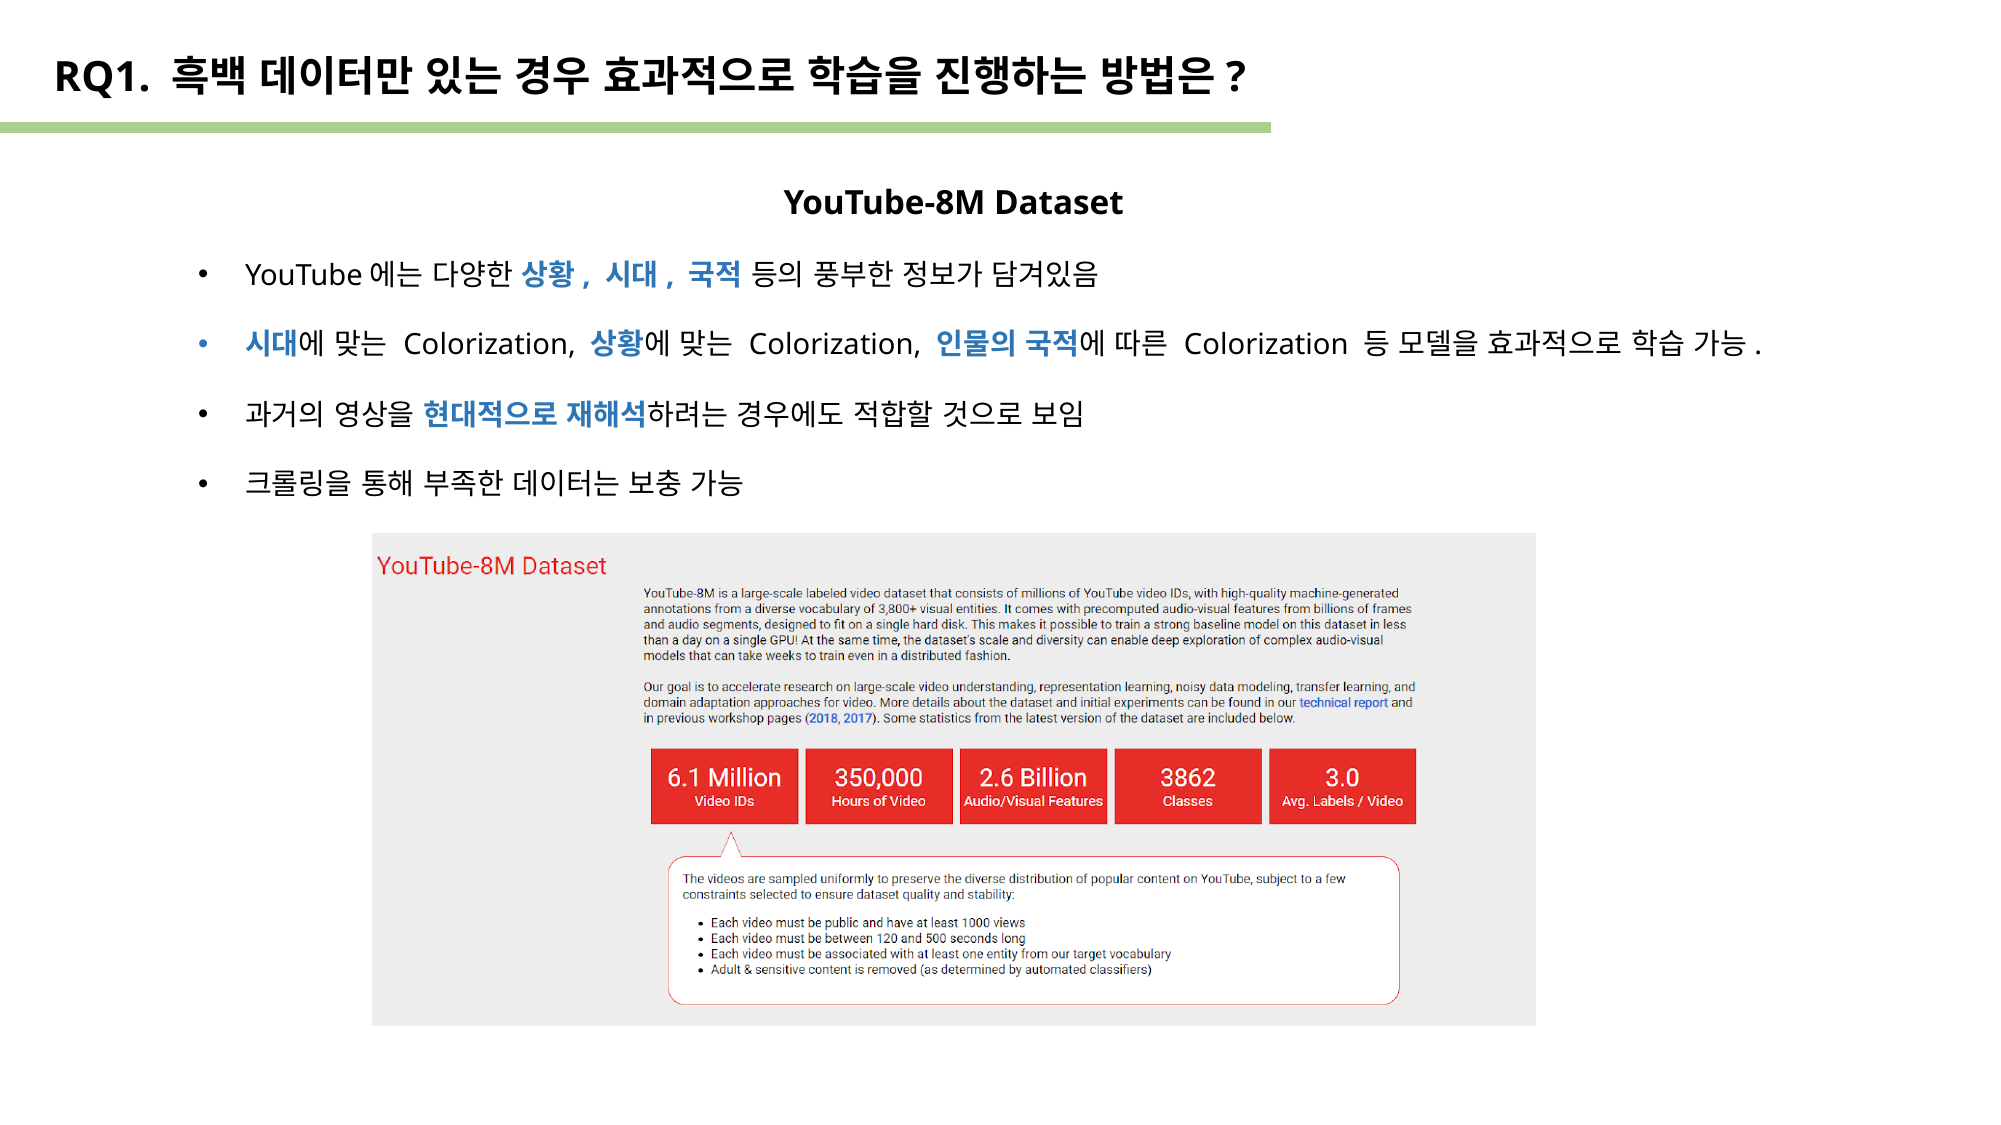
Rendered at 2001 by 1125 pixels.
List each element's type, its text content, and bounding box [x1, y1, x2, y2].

text_box RQ1. 흑백 데이터만 있는 경우 효과적으로 학습을 진행하는 방법은? [39, 16, 1637, 107]
text_box YouTube-8M Dataset YouTube에는 다양한 상황, 시대, 국적 등의 풍부한 정보가 담겨있음 시대에 맞는 Colorization, 상황에 맞는 Colorization, 인물의 국적에 따른 Colorization 등 모델을 효과적으로 학습 가능. 과거의 영상을 현대적으로 재해석하려는 경우에도 적합할 것으로 보임 크롤링을 통해 부족한 데이터는 보충 가능 [108, 153, 1800, 598]
picture [372, 533, 1536, 1026]
